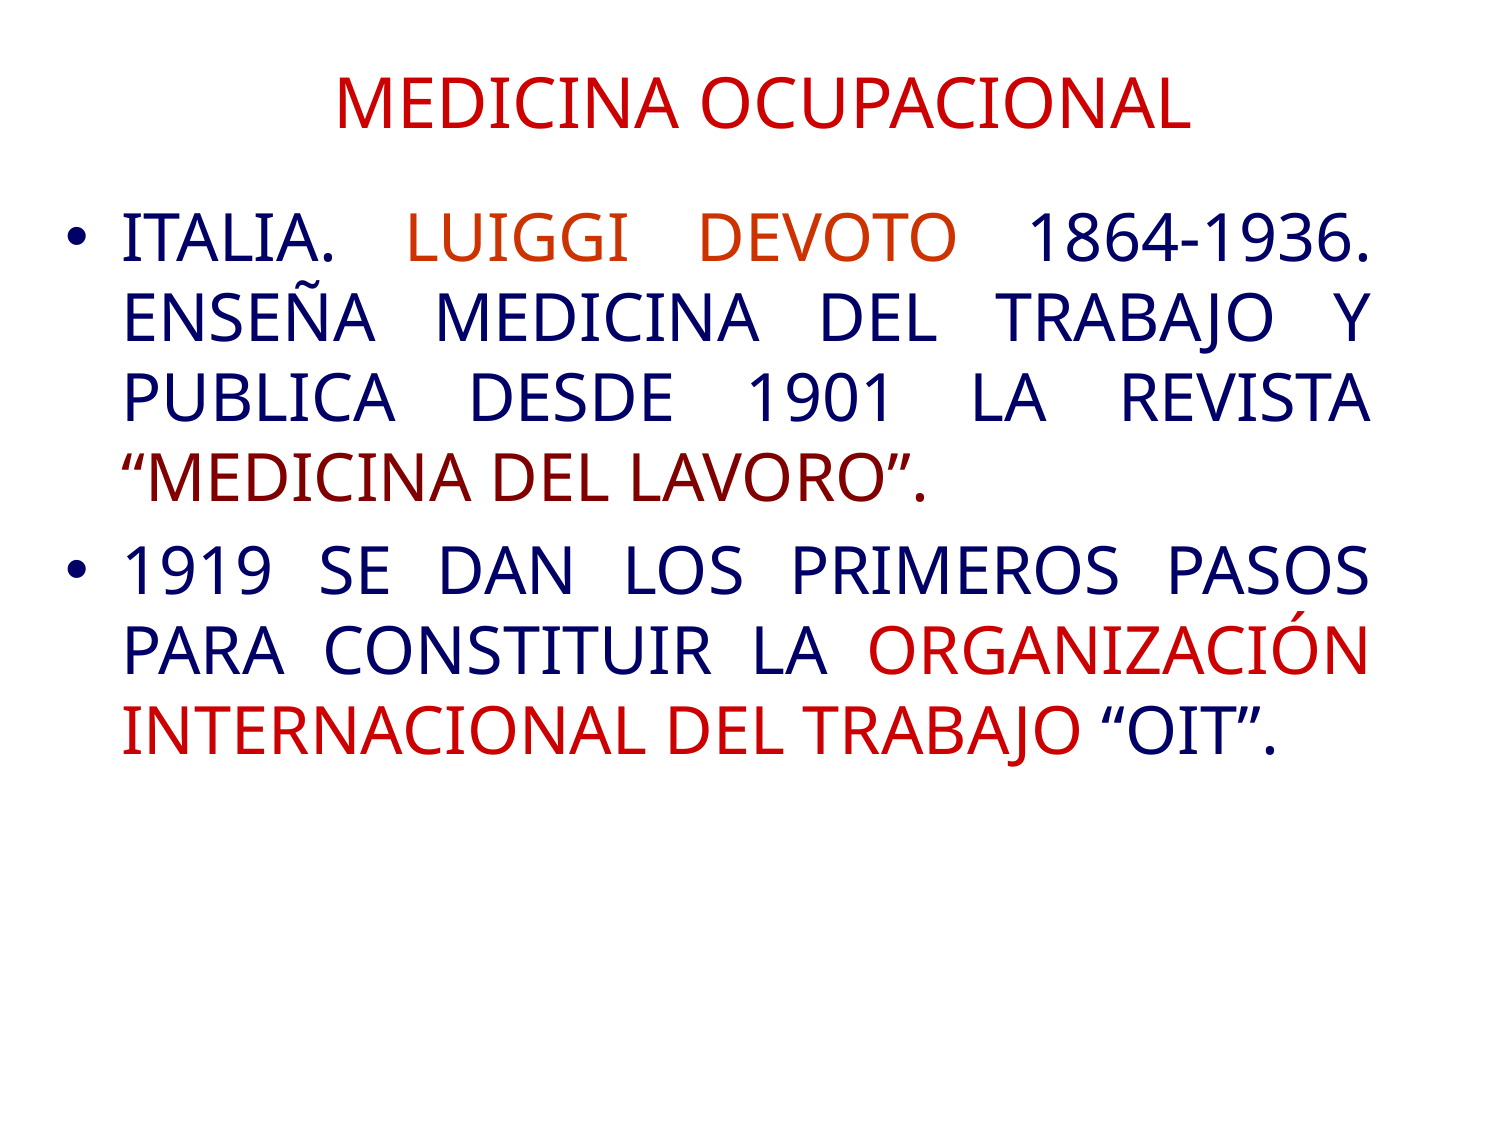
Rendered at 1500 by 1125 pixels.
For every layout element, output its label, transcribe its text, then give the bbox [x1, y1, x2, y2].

list ITALIA. LUIGGI DEVOTO 1864-1936. ENSEÑA MEDICINA DEL TRABAJO Y PUBLICA DESDE 1901 LA REVISTA “MEDICINA DEL LAVORO”. 1919 SE DAN LOS PRIMEROS PASOS PARA CONSTITUIR LA ORGANIZACIÓN INTERNACIONAL DEL TRABAJO “OIT”. [50, 187, 1388, 1025]
title MEDICINA OCUPACIONAL [53, 50, 1458, 150]
